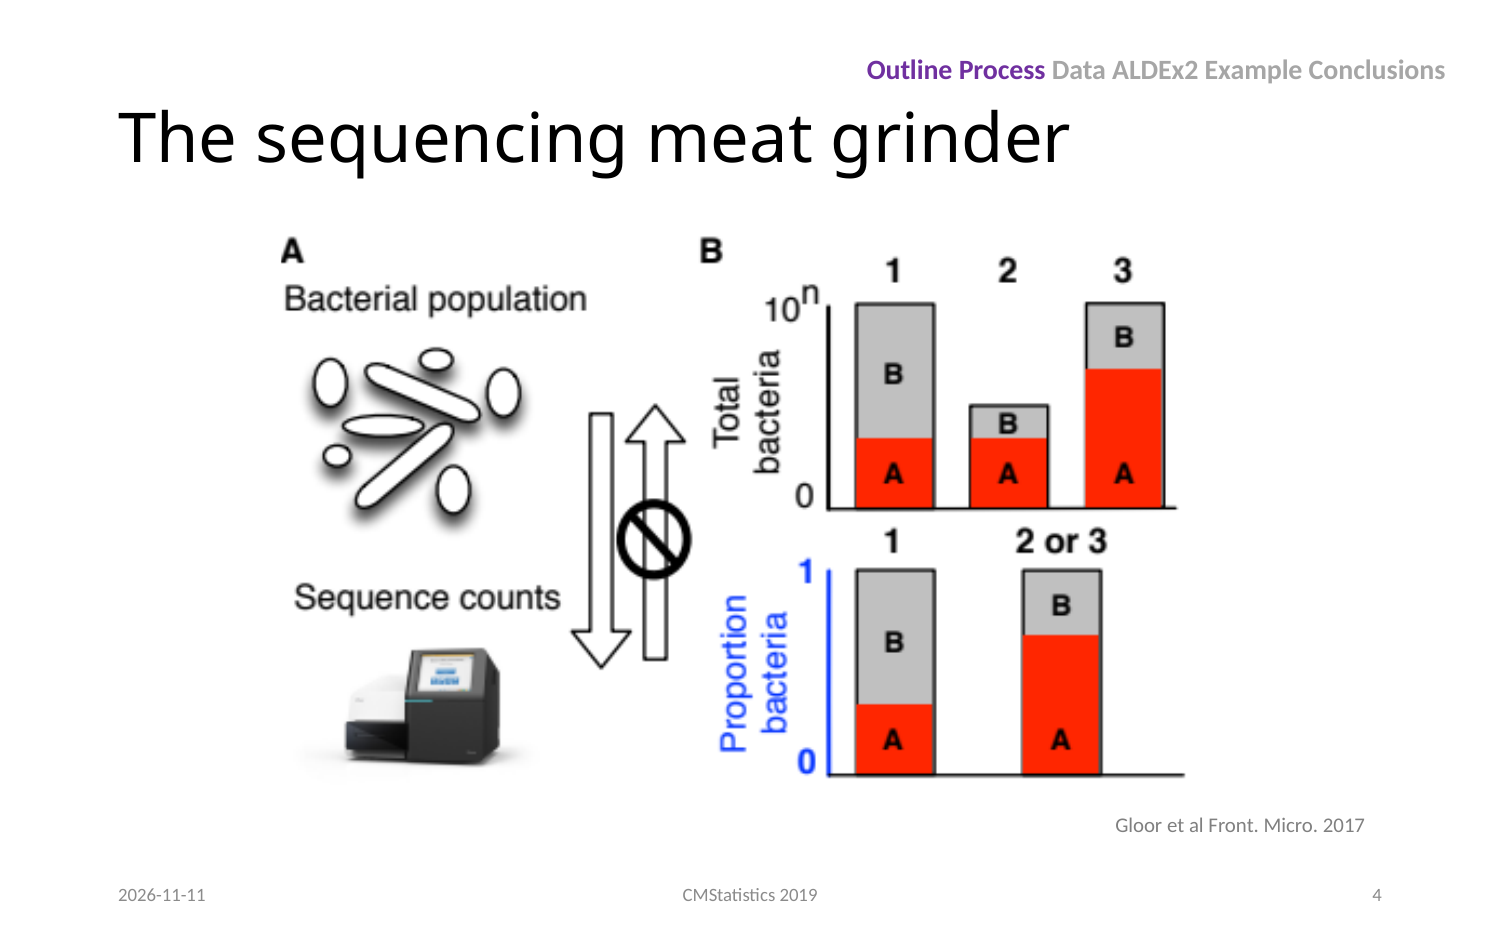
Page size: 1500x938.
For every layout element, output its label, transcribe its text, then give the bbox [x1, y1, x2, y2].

text_box Outline Process Data ALDEx2 Example Conclusions [852, 44, 1461, 93]
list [280, 231, 1220, 805]
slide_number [103, 868, 441, 919]
text_box Gloor et al Front. Micro. 2017 [1100, 804, 1381, 844]
slide_number 4 [1059, 868, 1397, 919]
footer CMStatistics 2019 [496, 868, 1004, 919]
title The sequencing meat grinder [103, 49, 1397, 232]
